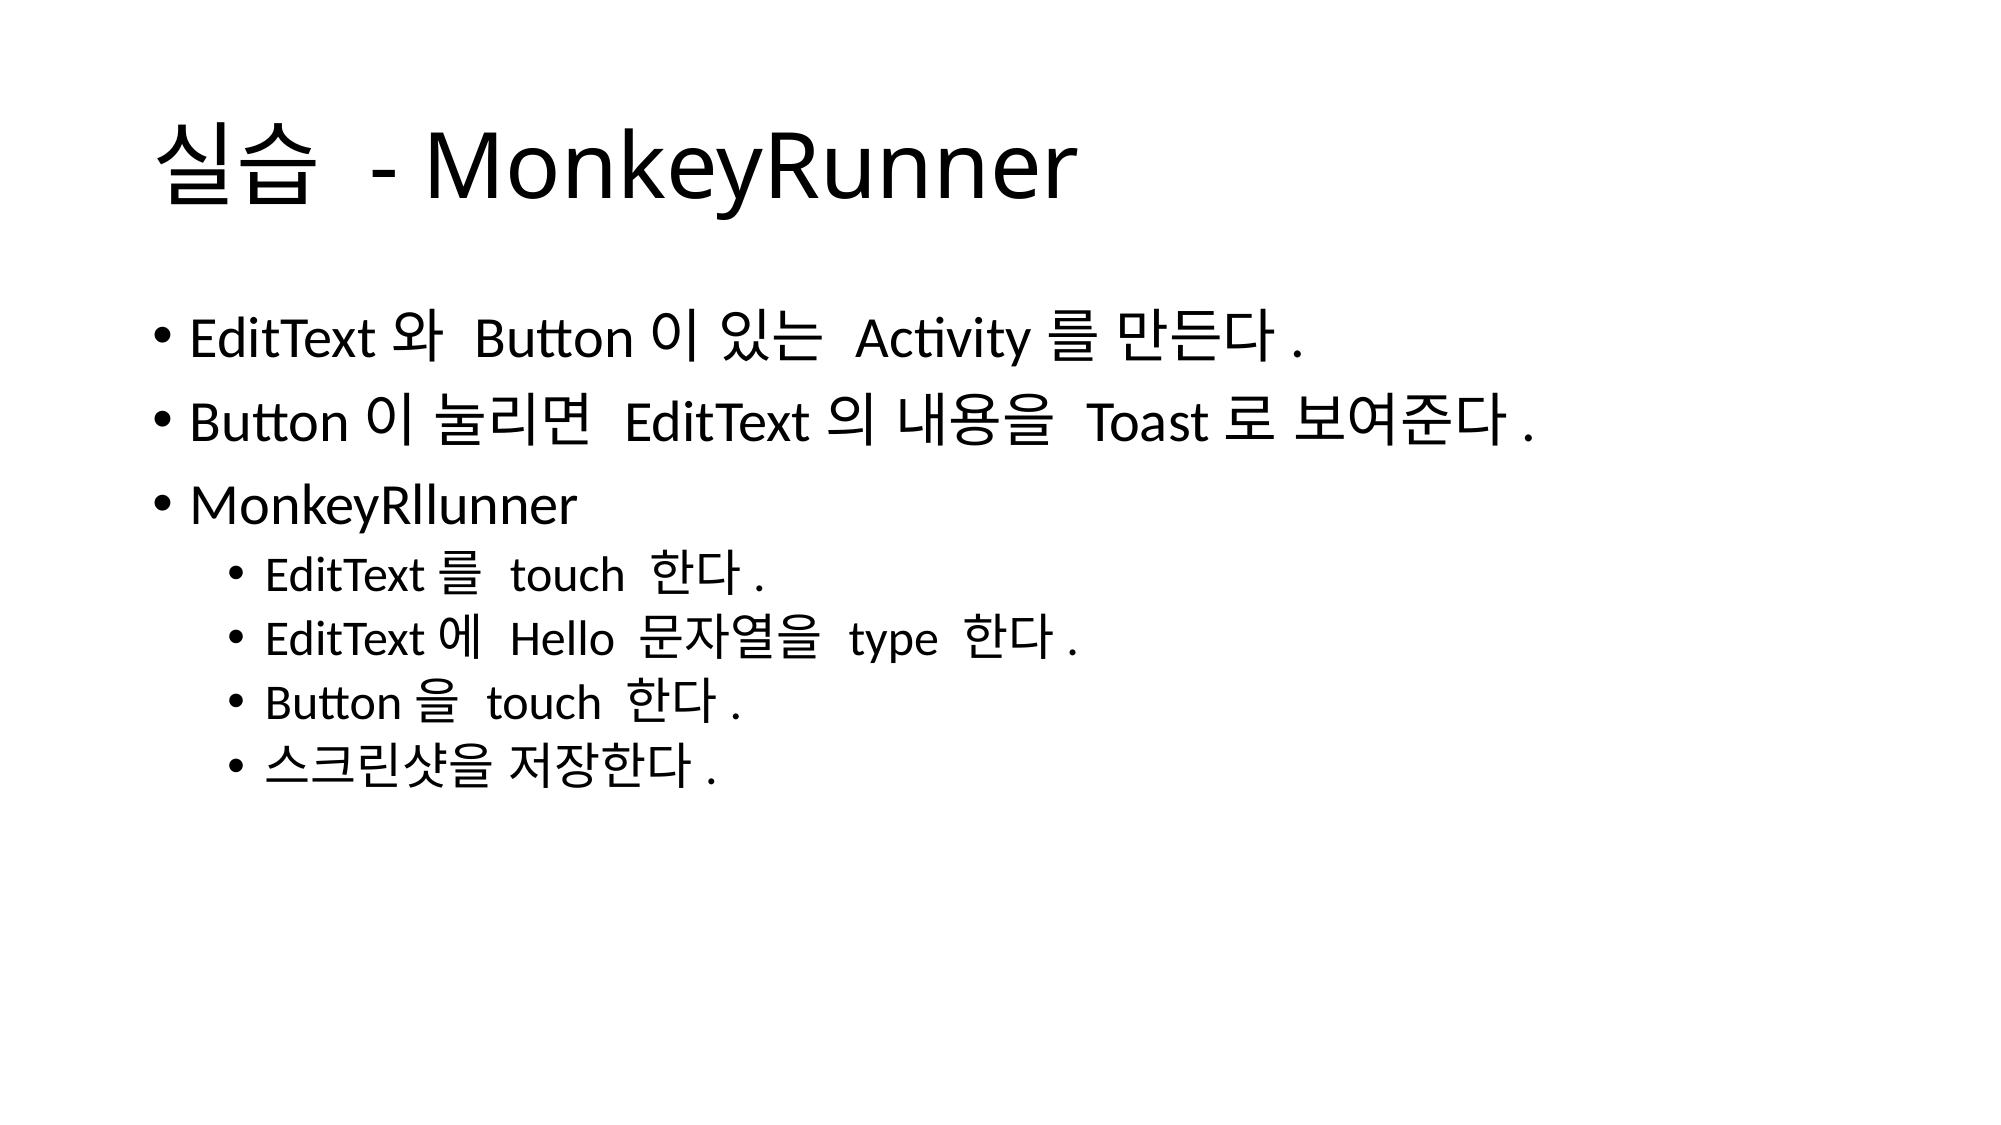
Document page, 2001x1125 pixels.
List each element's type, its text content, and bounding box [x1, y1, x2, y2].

title 실습 - MonkeyRunner [137, 59, 1863, 278]
list EditText와 Button이 있는 Activity를 만든다. Button이 눌리면 EditText의 내용을 Toast로 보여준다. MonkeyRllunner EditText를 touch 한다. EditText에 Hello 문자열을 type 한다. Button을 touch 한다. 스크린샷을 저장한다. [137, 299, 1863, 1014]
